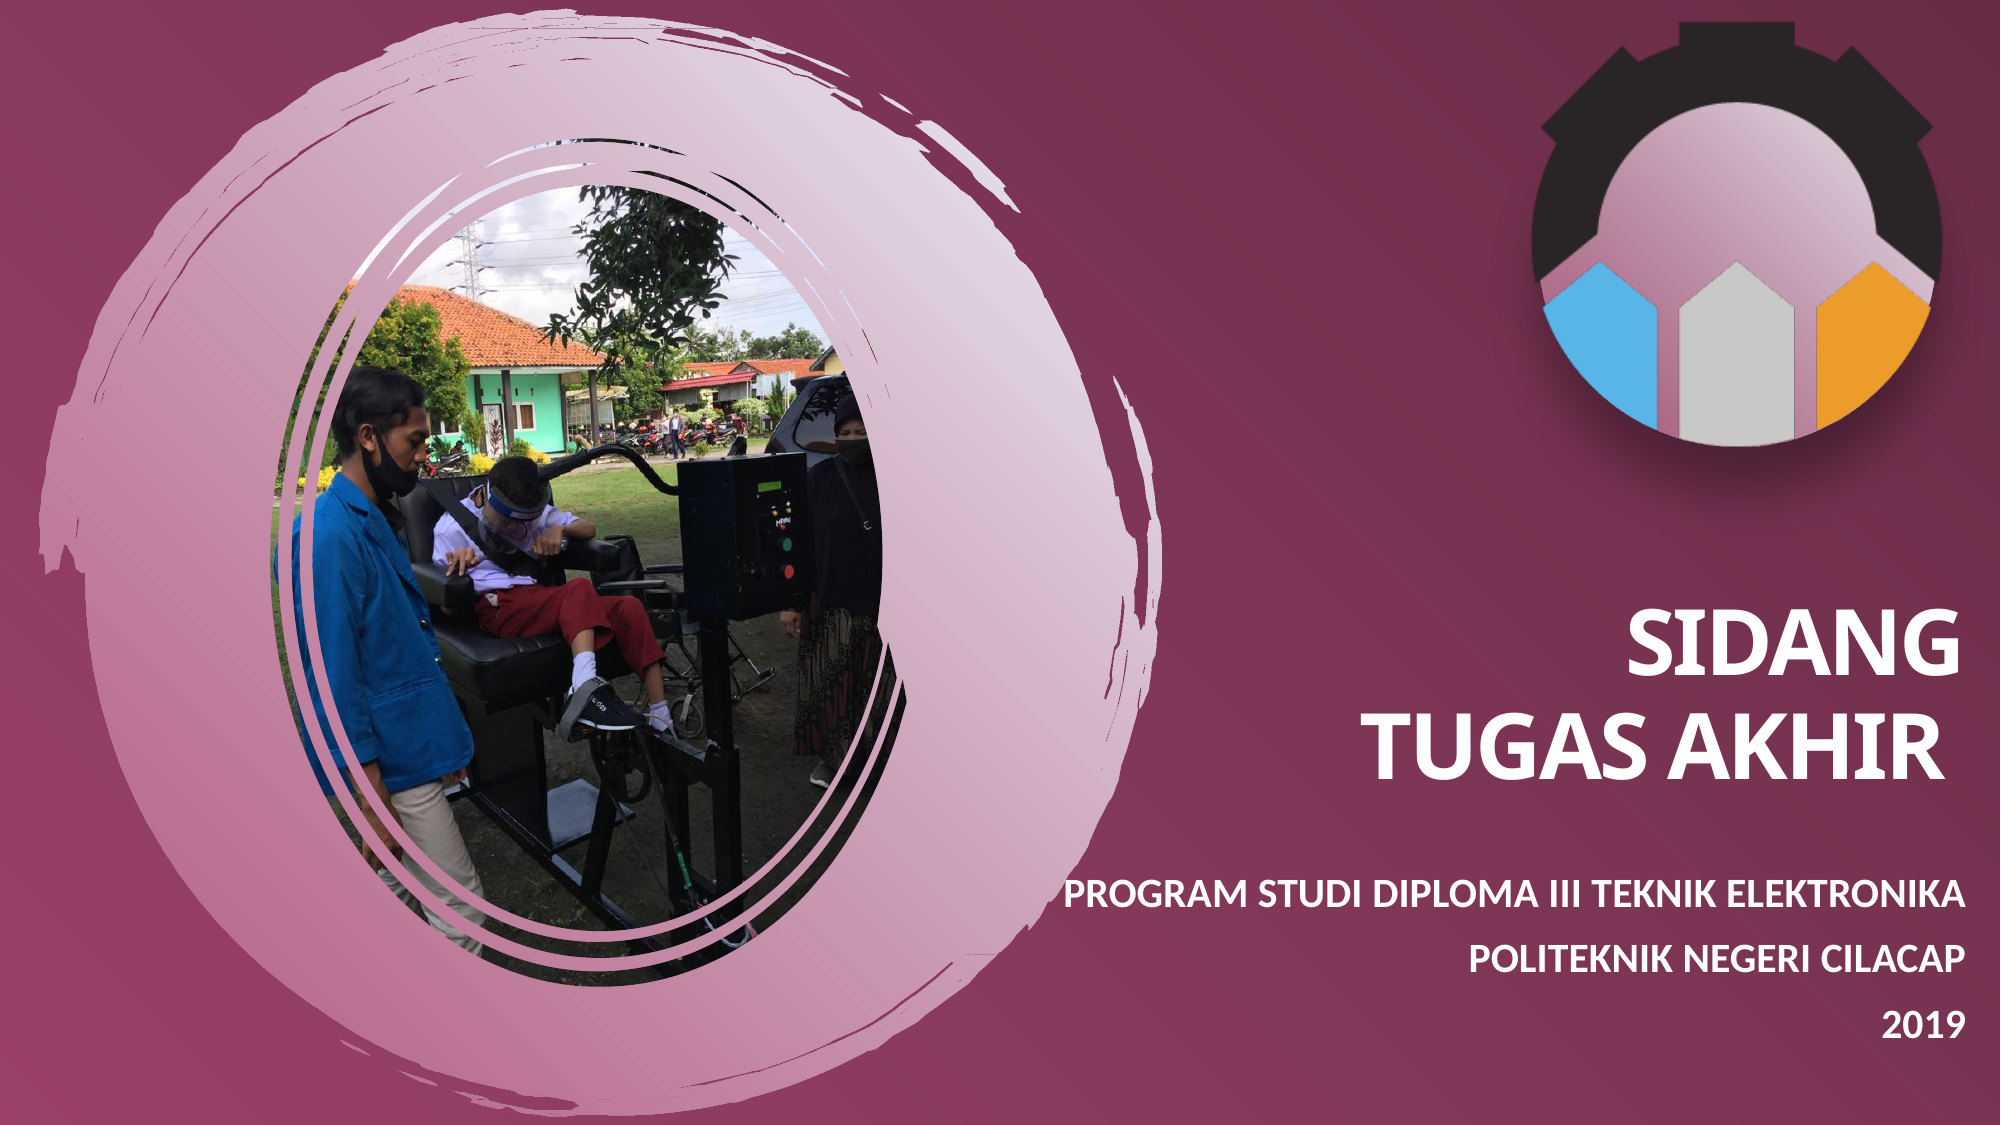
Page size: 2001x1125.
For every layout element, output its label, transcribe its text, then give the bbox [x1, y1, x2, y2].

title SIDANG TUGAS AKHIR [1293, 457, 1967, 799]
picture [270, 138, 907, 987]
subtitle PROGRAM STUDI DIPLOMA III Teknik Elektronika Politeknik negeri cilacap 2019 [999, 871, 1967, 1124]
picture [1479, 0, 1990, 494]
